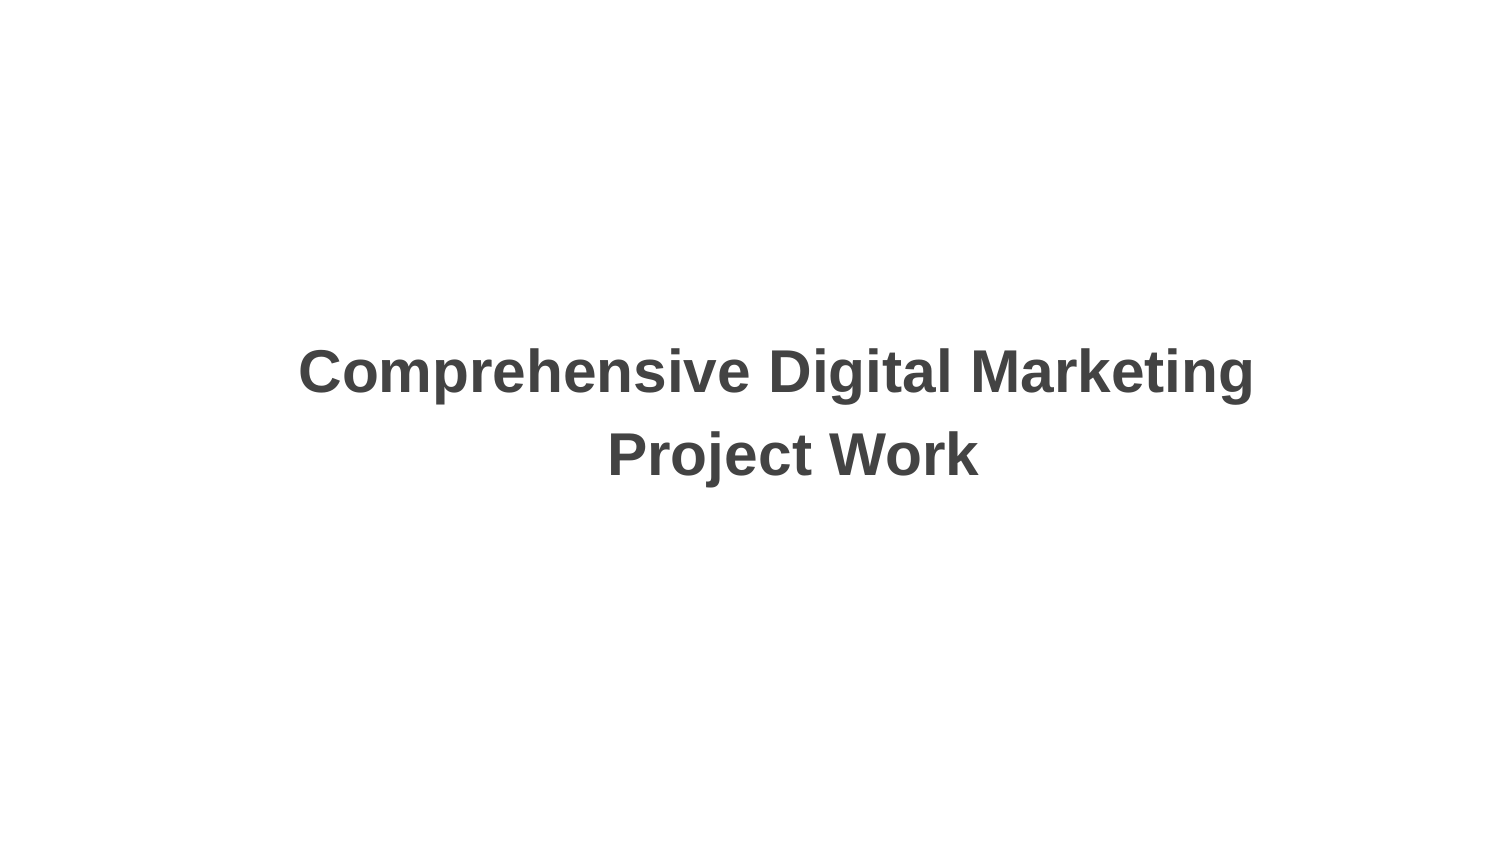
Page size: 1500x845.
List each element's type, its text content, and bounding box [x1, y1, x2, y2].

title Comprehensive Digital Marketing Project Work [296, 318, 1257, 488]
